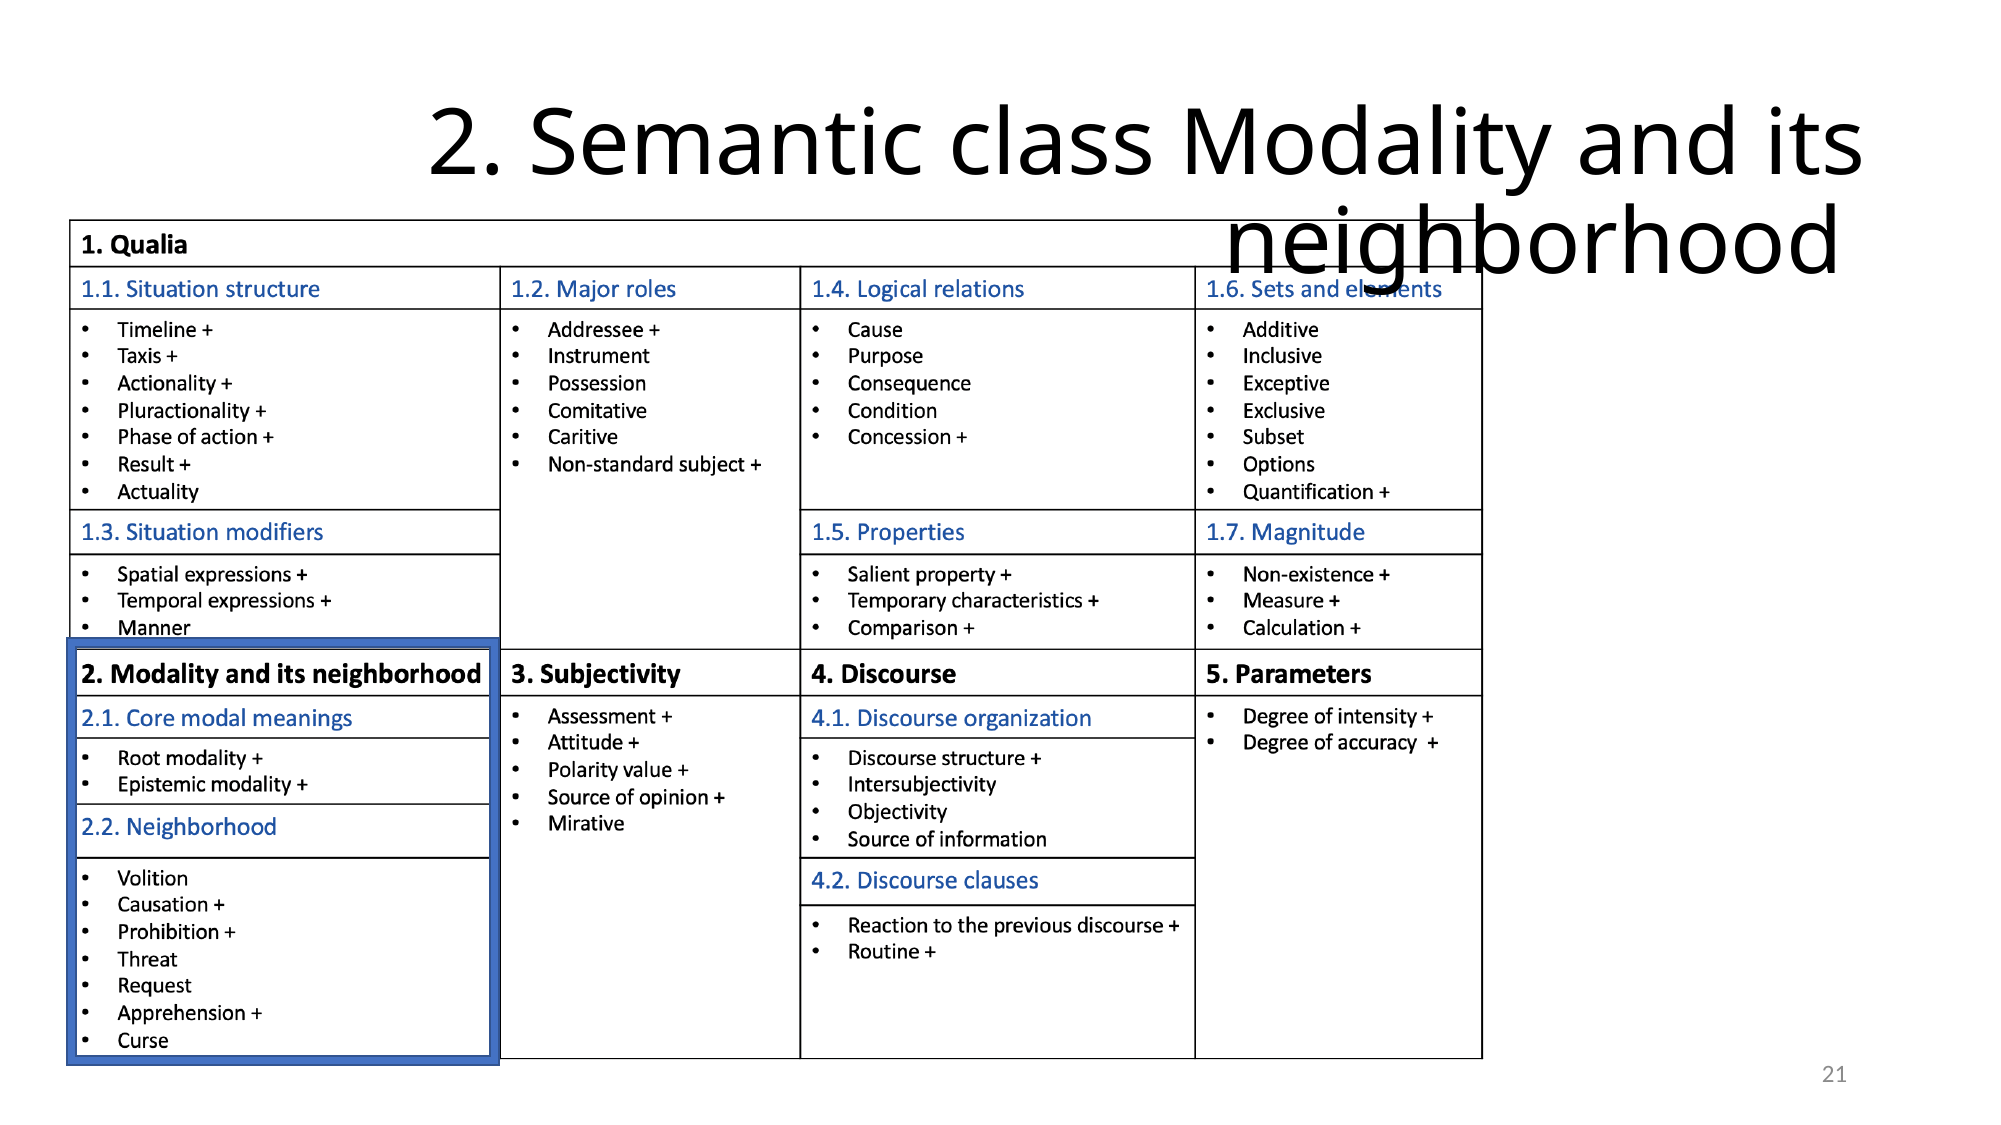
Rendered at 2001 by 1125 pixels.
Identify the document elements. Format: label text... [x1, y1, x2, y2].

picture [62, 212, 1491, 1069]
text_box [207, 59, 1933, 278]
slide_number 21 [1412, 1042, 1863, 1103]
text_box 2. Semantic class Modality and its neighborhood [67, 88, 1882, 175]
